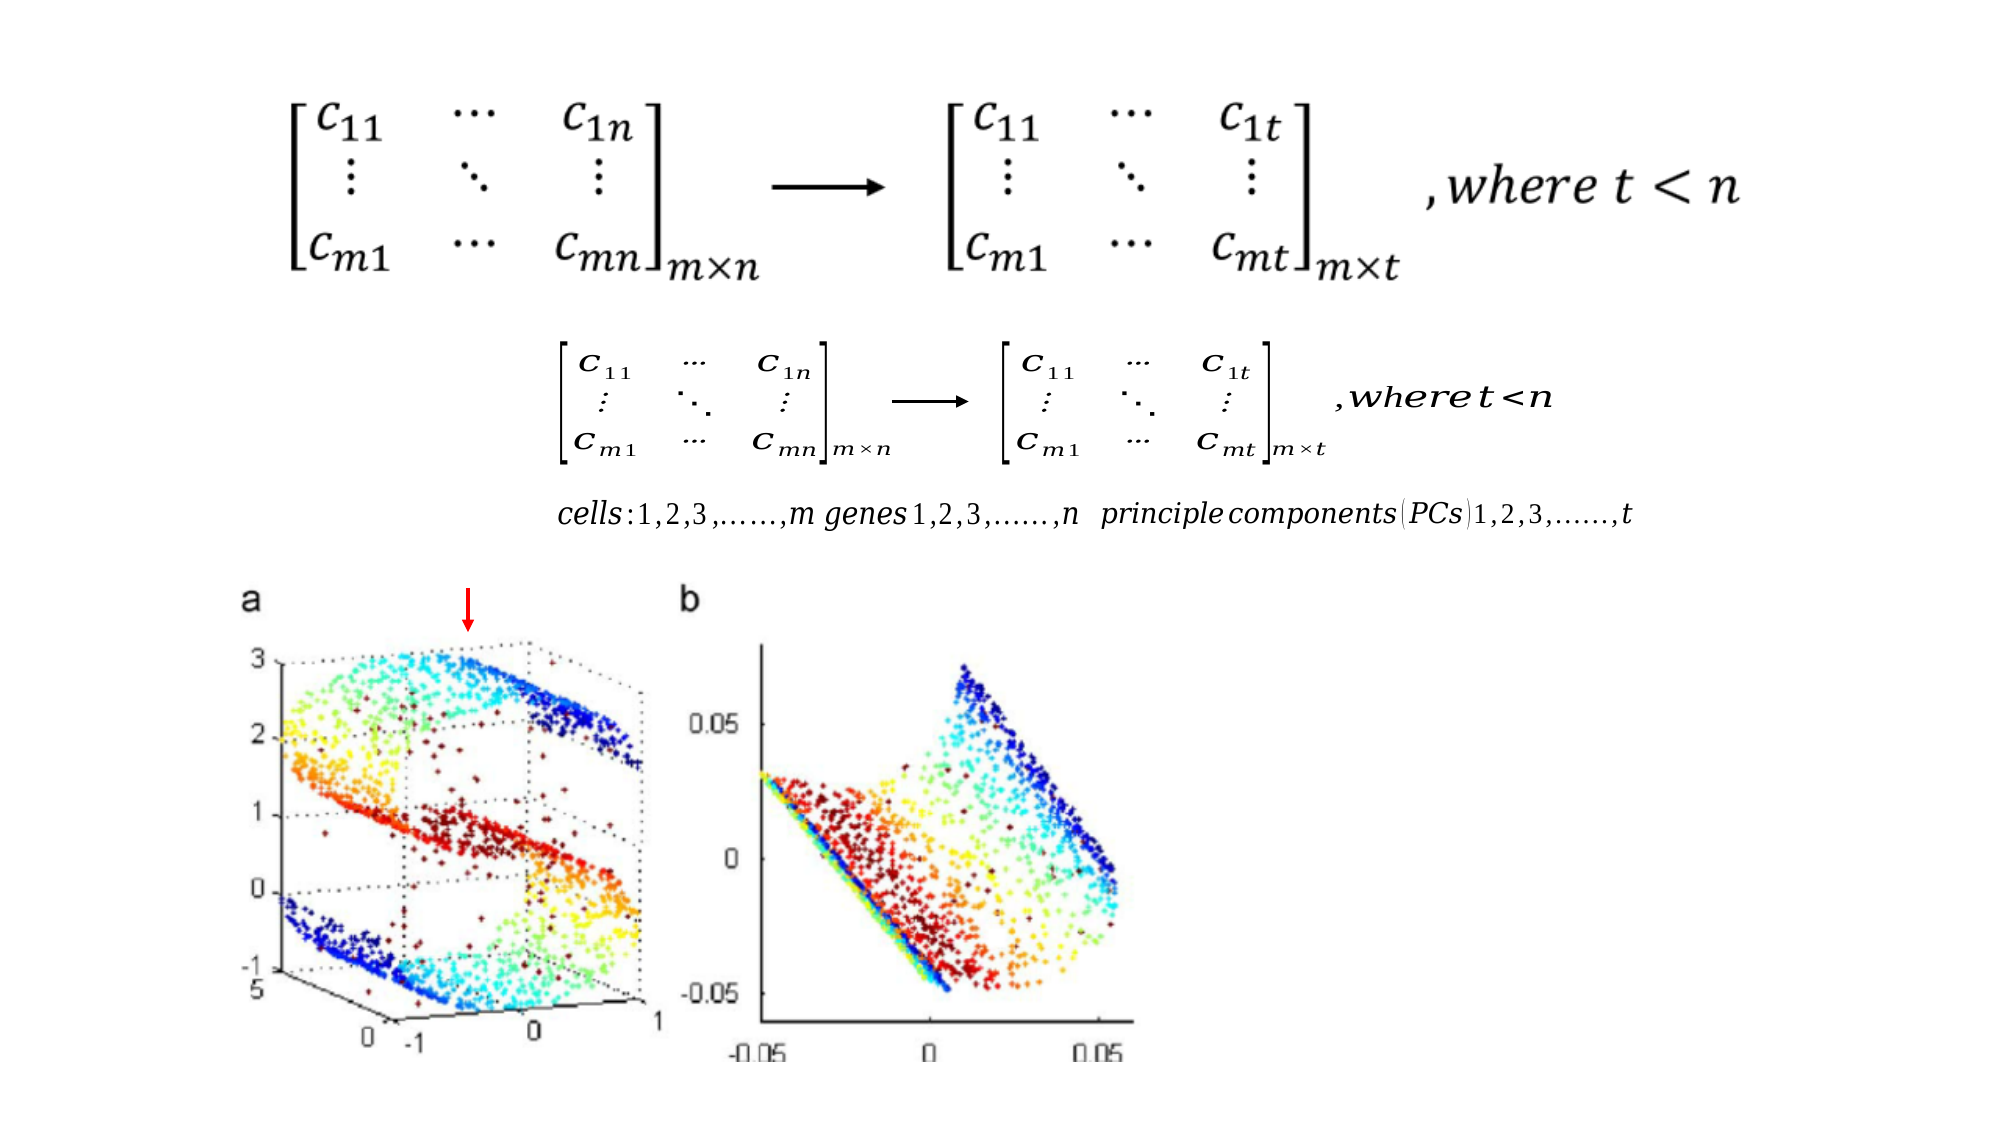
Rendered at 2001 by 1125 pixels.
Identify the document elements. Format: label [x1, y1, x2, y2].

picture [279, 81, 1755, 304]
picture [240, 580, 1141, 1062]
